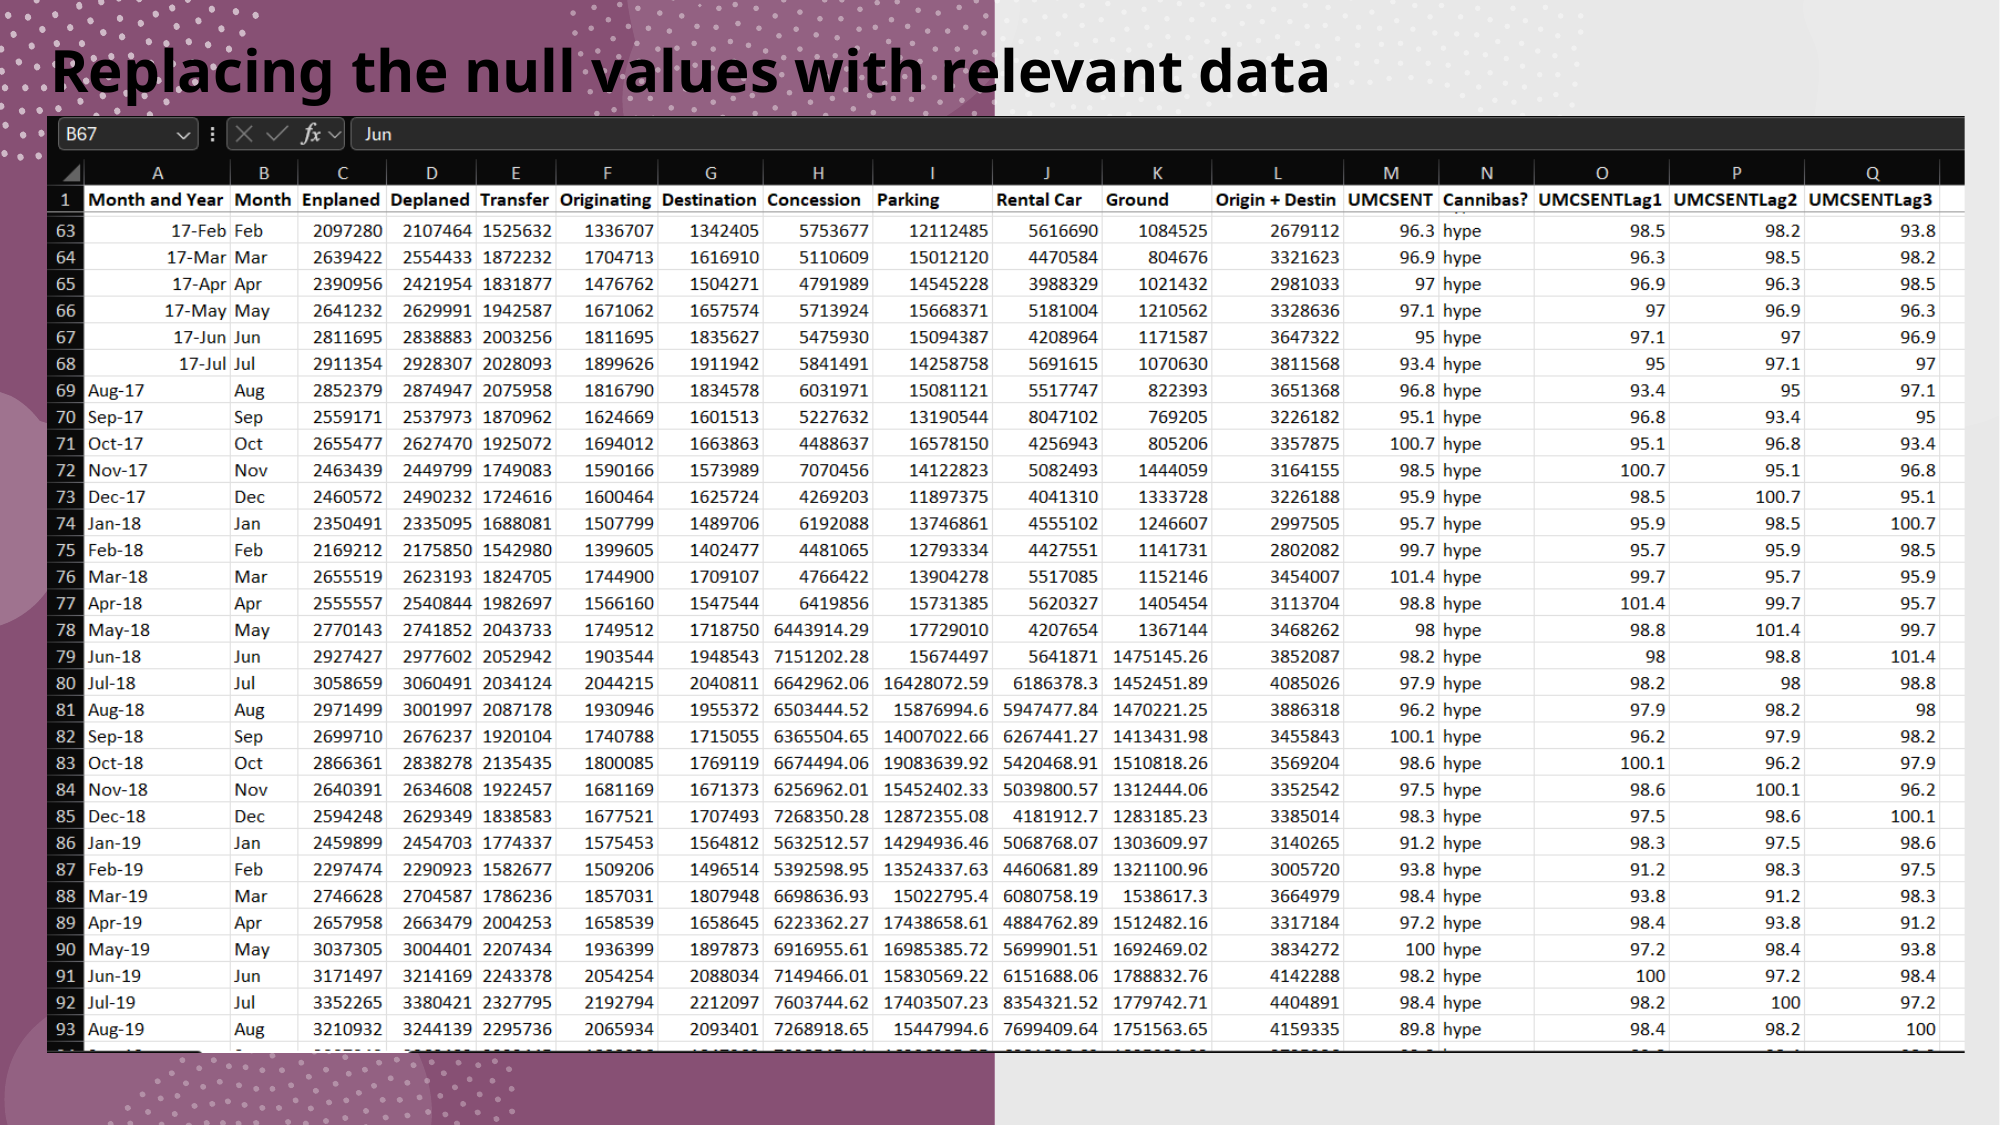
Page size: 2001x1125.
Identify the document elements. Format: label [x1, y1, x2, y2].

picture [46, 115, 1966, 1053]
text_box [0, 0, 2000, 1125]
